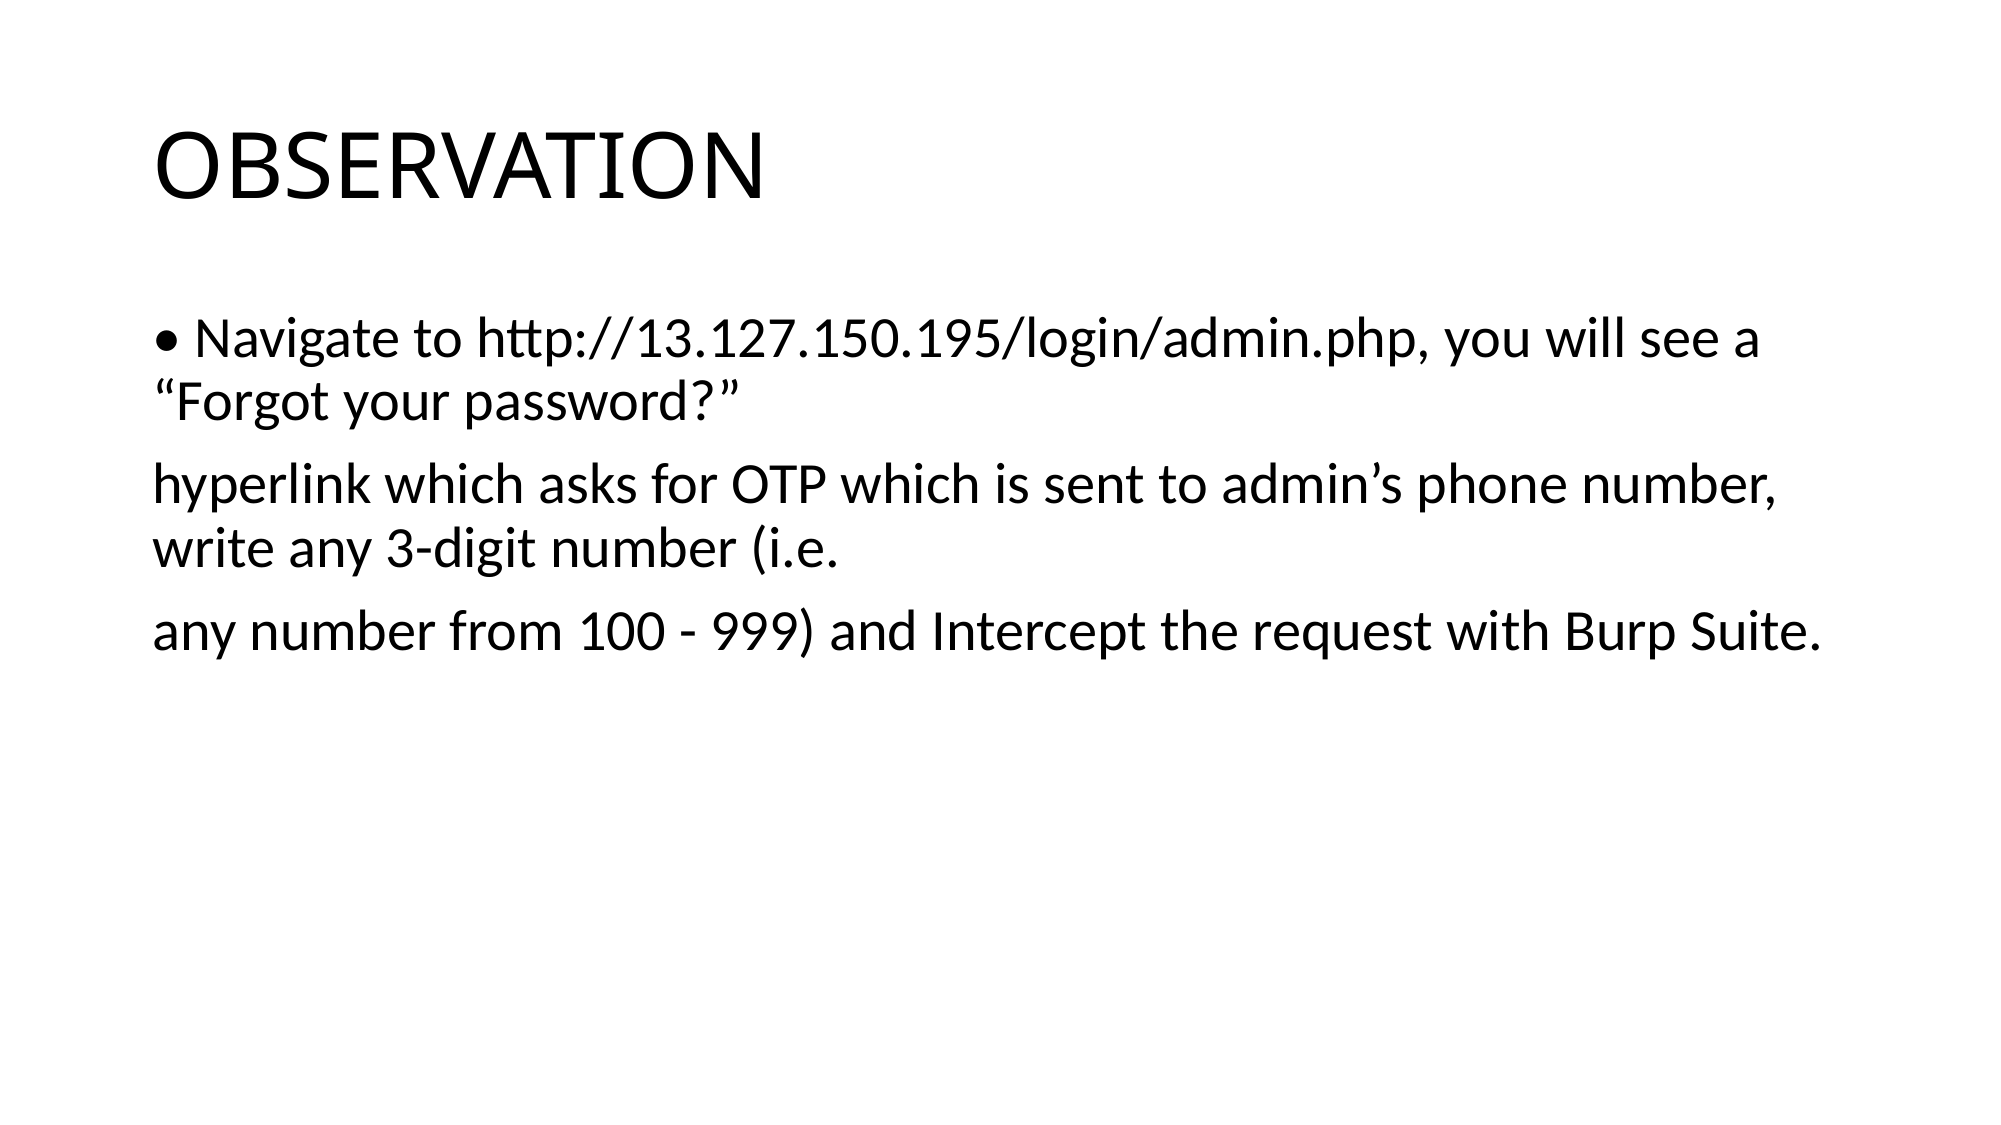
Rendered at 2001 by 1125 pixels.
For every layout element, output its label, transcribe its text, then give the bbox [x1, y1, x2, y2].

title OBSERVATION [137, 59, 1863, 278]
list • Navigate to http://13.127.150.195/login/admin.php, you will see a “Forgot your password?” hyperlink which asks for OTP which is sent to admin’s phone number, write any 3-digit number (i.e. any number from 100 - 999) and Intercept the request with Burp Suite. [137, 299, 1863, 1014]
